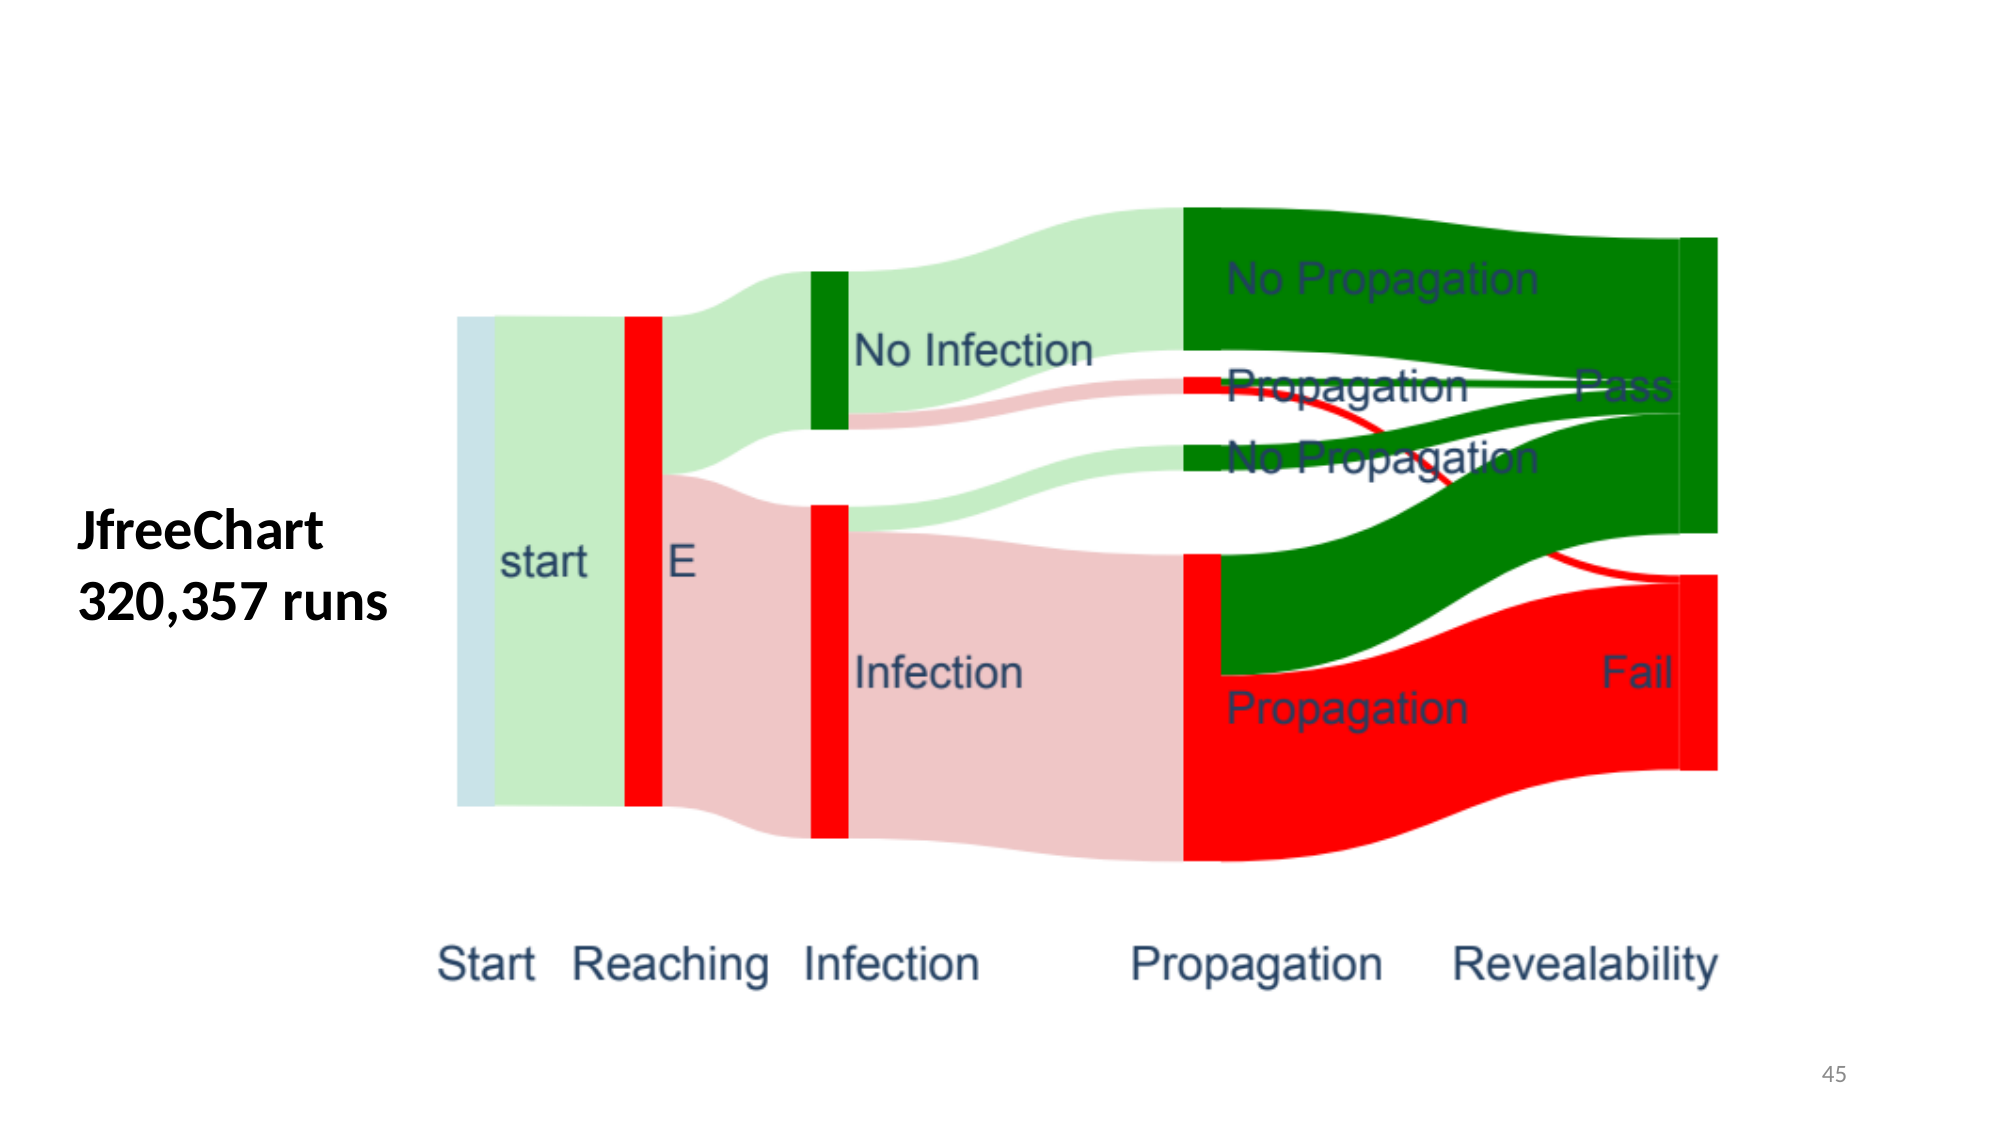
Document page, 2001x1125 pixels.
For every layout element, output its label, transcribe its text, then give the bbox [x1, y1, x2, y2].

slide_number 45 [1412, 1042, 1863, 1103]
text_box JfreeChart 320,357 runs [62, 484, 419, 639]
picture [419, 59, 1733, 998]
